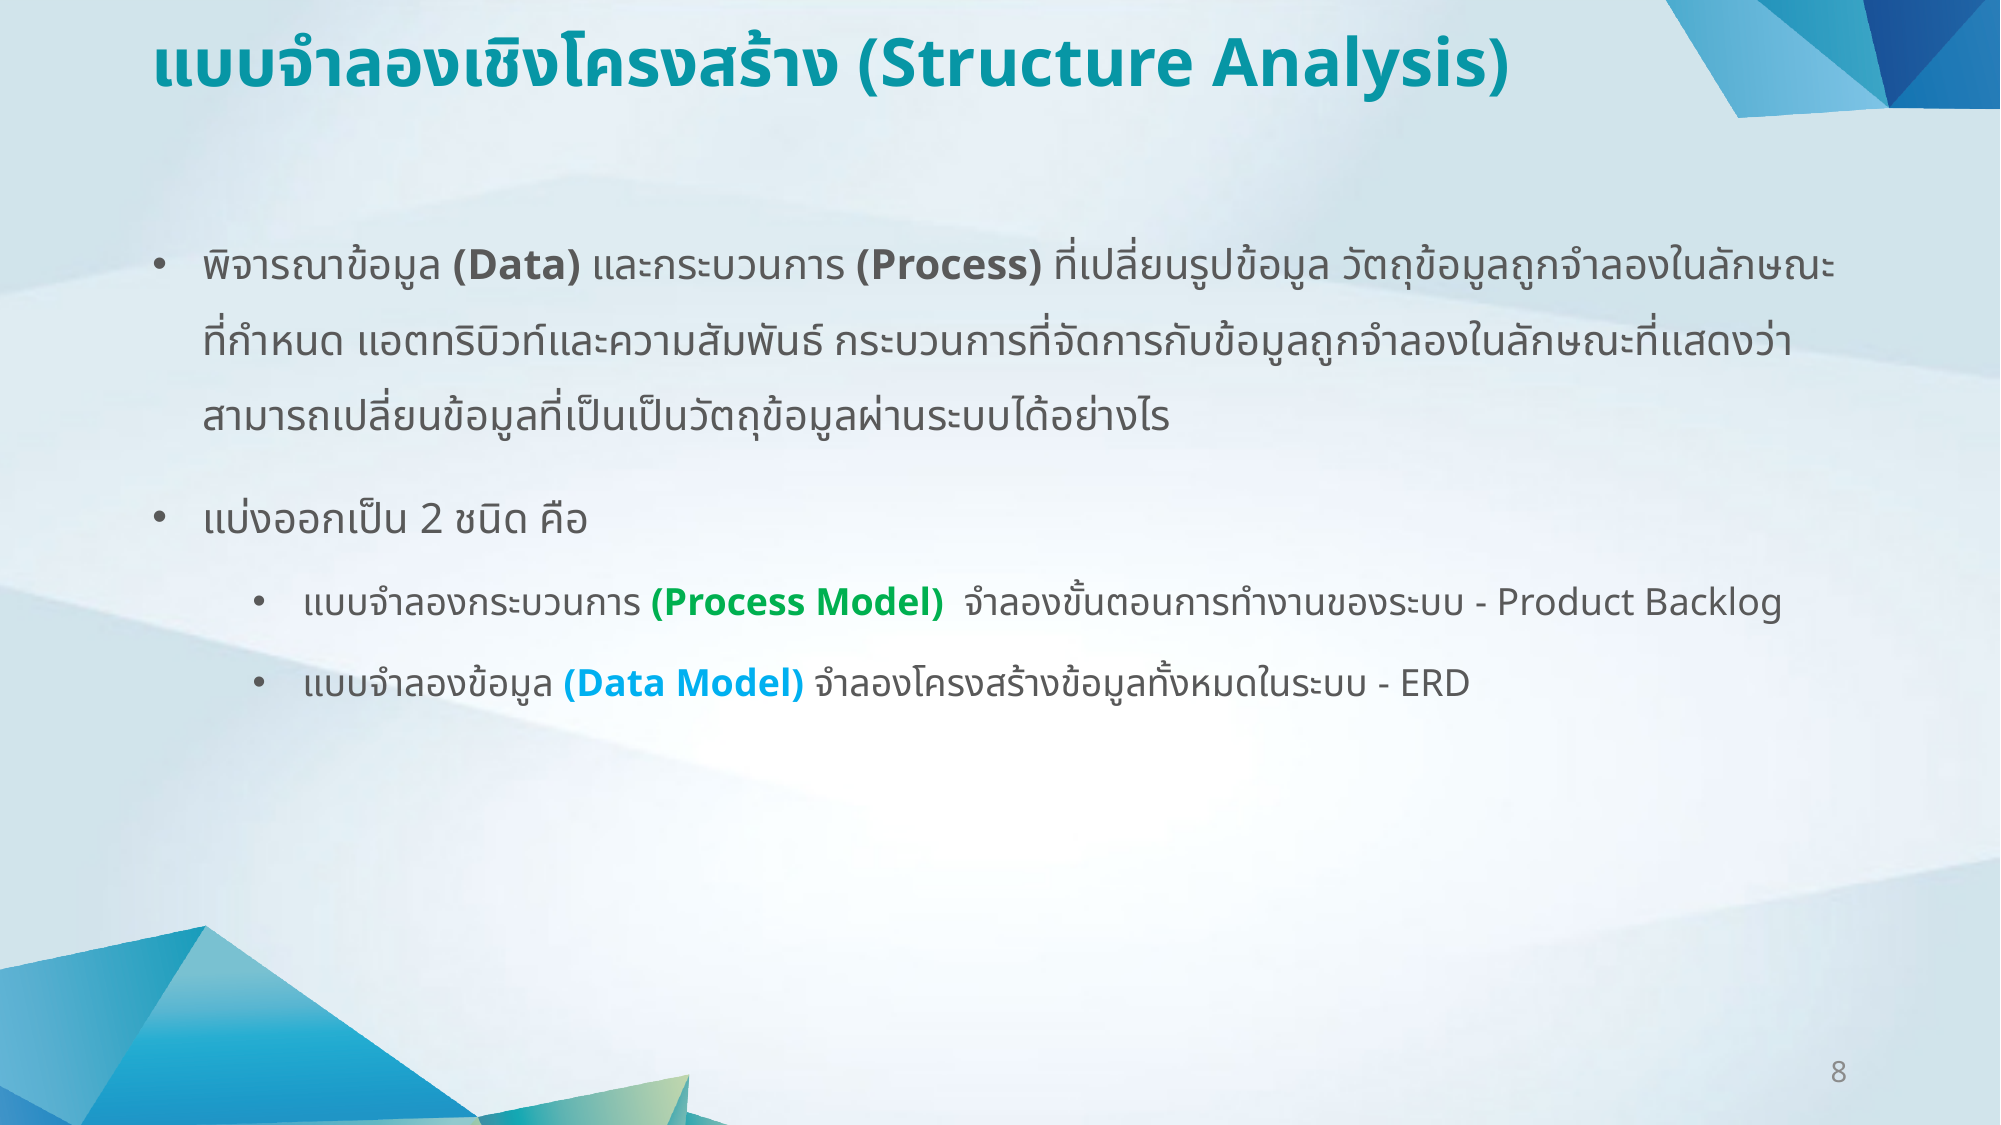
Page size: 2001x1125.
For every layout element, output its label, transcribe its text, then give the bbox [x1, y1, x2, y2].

title แบบจำลองเชิงโครงสร้าง (Structure Analysis) [136, 11, 1646, 118]
picture [0, 0, 2000, 1125]
slide_number 8 [1412, 1042, 1863, 1103]
list พิจารณาข้อมูล (Data) และกระบวนการ (Process) ที่เปลี่ยนรูปข้อมูล วัตถุข้อมูลถูกจำลองในลักษณะที่กำหนด แอตทริบิวท์และความสัมพันธ์ กระบวนการที่จัดการกับข้อมูลถูกจำลองในลักษณะที่แสดงว่าสามารถเปลี่ยนข้อมูลที่เป็นเป็นวัตถุข้อมูลผ่านระบบได้อย่างไร แบ่งออกเป็น 2 ชนิด คือ แบบจำลองกระบวนการ (Process Model) จำลองขั้นตอนการทำงานของระบบ - Product Backlog แบบจำลองข้อมูล (Data Model) จำลองโครงสร้างข้อมูลทั้งหมดในระบบ - ERD [137, 205, 1863, 1012]
